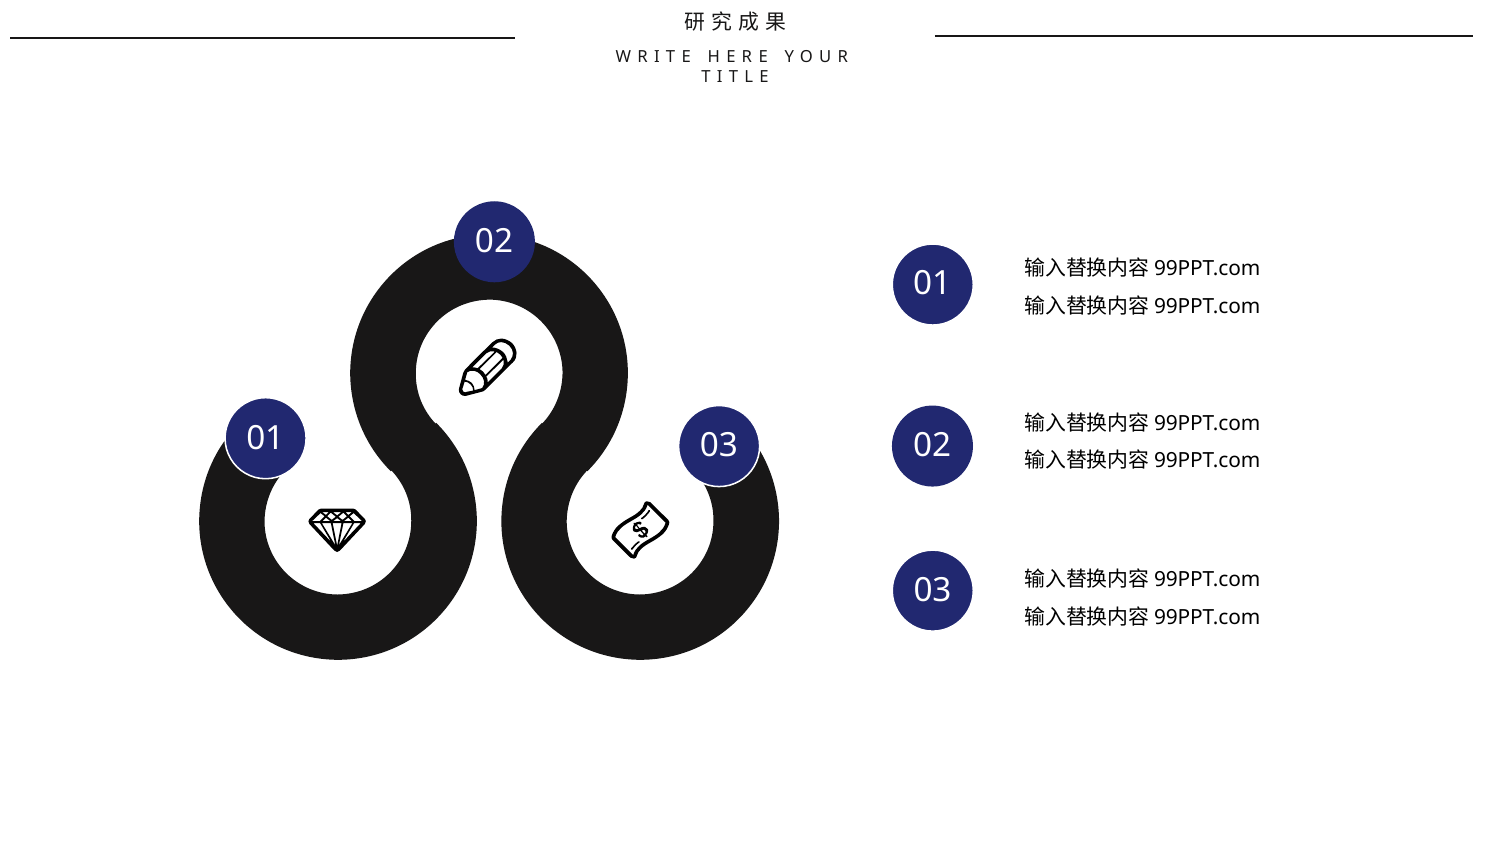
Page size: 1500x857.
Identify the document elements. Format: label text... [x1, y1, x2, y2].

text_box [199, 201, 982, 660]
text_box 研究成果 [669, 1, 801, 42]
text_box 输入替换内容99PPT.com 输入替换内容99PPT.com [982, 402, 1304, 480]
text_box 输入替换内容99PPT.com 输入替换内容99PPT.com [982, 247, 1304, 325]
text_box WRITE HERE YOUR TITLE [587, 38, 884, 94]
text_box 输入替换内容99PPT.com 输入替换内容99PPT.com [982, 558, 1304, 636]
